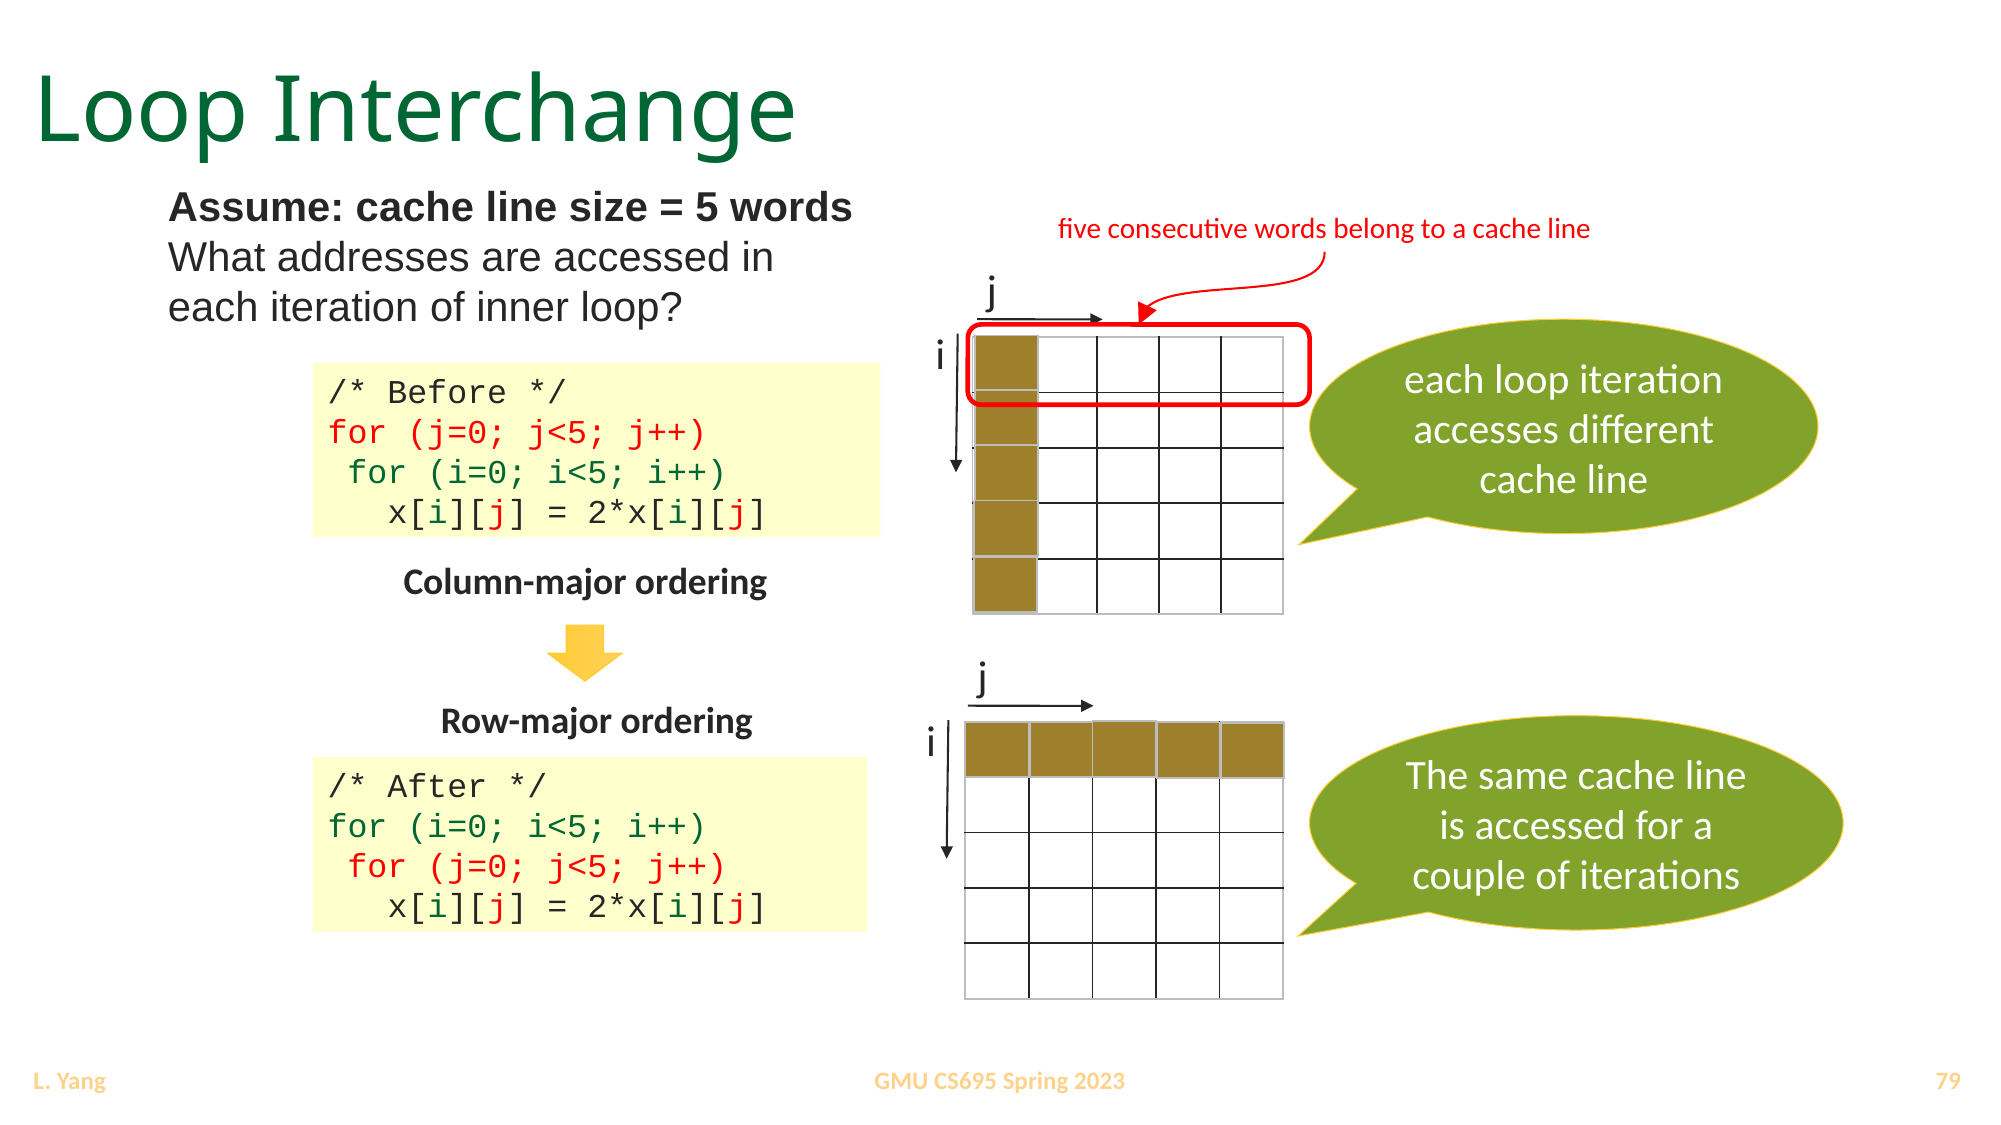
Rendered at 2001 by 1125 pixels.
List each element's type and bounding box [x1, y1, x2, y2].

table_cell [1030, 833, 1092, 887]
table_cell [1093, 833, 1155, 887]
table_header [976, 446, 1037, 500]
table_cell [1039, 406, 1096, 447]
table_cell [1220, 944, 1282, 998]
table_cell [1093, 944, 1155, 998]
text_box [1297, 318, 1819, 546]
table_cell [1157, 889, 1219, 942]
table_cell [966, 778, 1028, 832]
table_cell [1220, 833, 1282, 887]
table_cell [966, 833, 1028, 887]
text_box [153, 172, 881, 538]
table_cell [1093, 778, 1155, 832]
table_cell [1157, 944, 1219, 998]
table_cell [1039, 449, 1096, 502]
table_cell [1157, 779, 1219, 832]
table_header [975, 501, 1037, 555]
table_cell [1220, 779, 1282, 832]
text_box [312, 757, 868, 932]
table_cell [1160, 504, 1220, 558]
table_cell [1220, 889, 1282, 942]
table_cell [1160, 449, 1220, 502]
table_header [966, 723, 1028, 776]
text_box [920, 319, 961, 473]
table_header [1031, 723, 1092, 776]
table_cell [1038, 504, 1096, 558]
text_box [388, 549, 792, 610]
text_box [426, 688, 768, 749]
table_header [1222, 724, 1283, 777]
table_header [976, 405, 1037, 444]
text_box [1296, 715, 1844, 937]
table_cell [966, 889, 1028, 942]
title [18, 25, 1977, 169]
table_header [1158, 723, 1219, 777]
table_cell [1098, 504, 1158, 558]
table_cell [1222, 560, 1282, 613]
text_box [967, 195, 1607, 406]
text_box [971, 254, 1103, 322]
footer [662, 1050, 1338, 1110]
table_cell [1030, 778, 1092, 832]
table_cell [1222, 504, 1282, 558]
text_box [911, 705, 951, 859]
table_cell [1098, 449, 1158, 502]
table_cell [1093, 889, 1155, 942]
table_header [975, 558, 1036, 611]
table_cell [1098, 560, 1158, 613]
slide_number [1526, 1050, 1977, 1110]
table_cell [966, 944, 1028, 998]
table_cell [1222, 449, 1282, 502]
table_cell [1030, 889, 1092, 942]
table_header [1093, 722, 1155, 776]
table_cell [1098, 406, 1158, 447]
table_cell [1030, 944, 1092, 998]
table_cell [1157, 833, 1219, 887]
table_cell [1160, 406, 1220, 447]
slide_number [18, 1050, 469, 1110]
table_cell [1222, 406, 1282, 447]
table_cell [1038, 560, 1096, 613]
text_box [962, 641, 1094, 708]
table_cell [1160, 560, 1220, 613]
text_box [546, 624, 624, 682]
